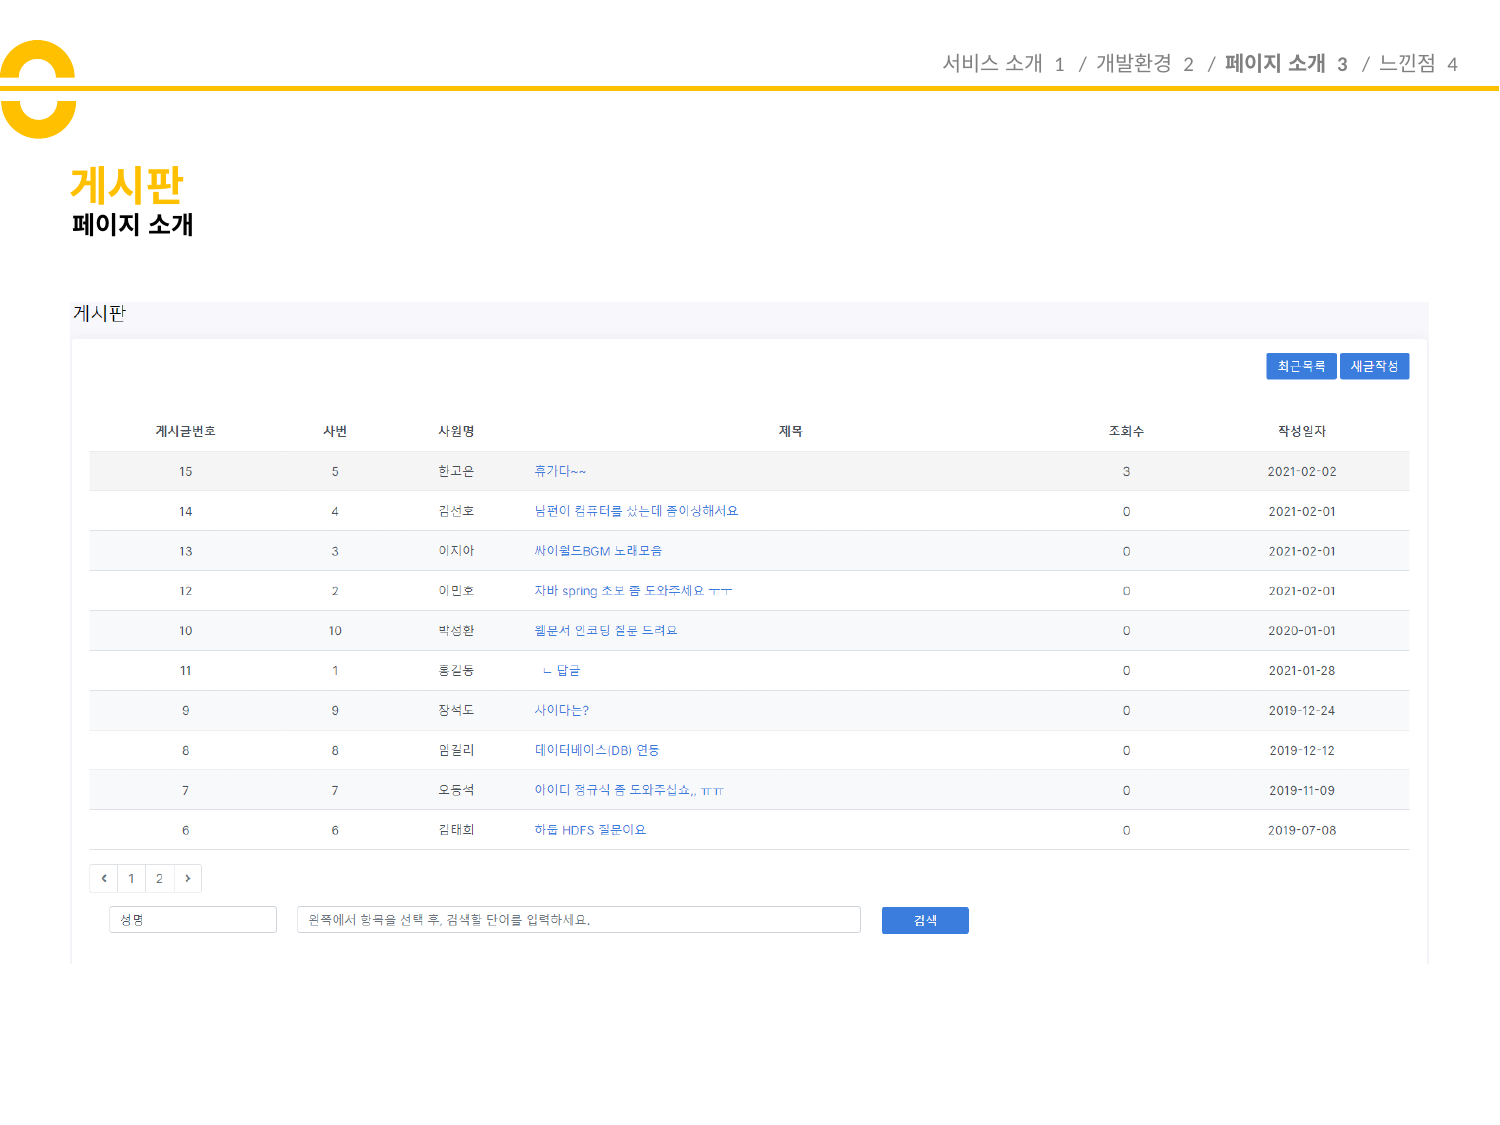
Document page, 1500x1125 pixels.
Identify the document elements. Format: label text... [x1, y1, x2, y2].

picture [70, 301, 1430, 965]
text_box [0, 40, 75, 78]
text_box 서비스 소개 1 / 개발환경 2 / 페이지 소개 3 / 느낀점 4 [919, 42, 1473, 83]
text_box 페이지 소개 [57, 202, 486, 248]
text_box [1, 101, 77, 139]
title 게시판 [54, 166, 632, 210]
